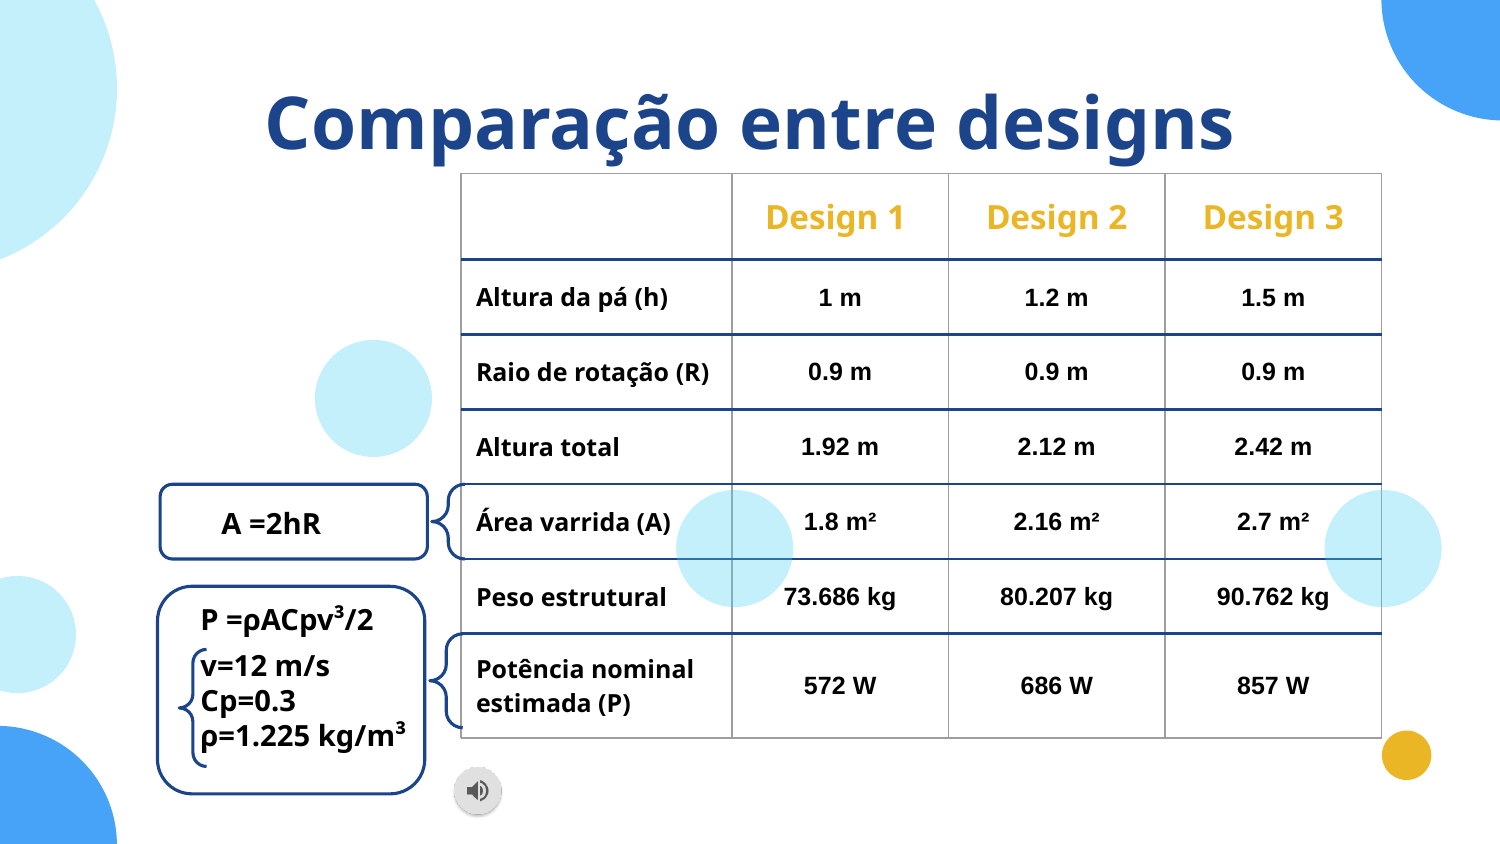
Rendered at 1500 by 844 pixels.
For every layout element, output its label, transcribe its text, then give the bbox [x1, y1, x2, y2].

table_cell Peso estrutural [462, 560, 731, 632]
table_cell 0.9 m [1166, 336, 1381, 408]
picture [449, 762, 506, 819]
table_cell Altura total [462, 411, 731, 483]
table_cell 0.9 m [733, 336, 948, 408]
text_box [160, 484, 428, 560]
text_box [0, 575, 77, 694]
table_cell 1 m [733, 261, 948, 333]
text_box A =2hR [425, 489, 446, 555]
table_cell Altura da pá (h) [462, 261, 731, 333]
table_cell 572 W [733, 635, 948, 737]
table_cell 1.2 m [949, 261, 1164, 333]
table_cell 686 W [949, 635, 1164, 737]
table_header Design 2 [949, 174, 1164, 258]
table_cell 2.12 m [949, 411, 1164, 483]
text_box [676, 489, 794, 608]
title Comparação entre designs [118, 72, 1382, 167]
table_cell 90.762 kg [1166, 560, 1381, 632]
text_box [1324, 489, 1442, 608]
table_cell 2.42 m [1166, 411, 1381, 483]
table_cell 1.5 m [1166, 261, 1381, 333]
table_cell Área varrida (A) [465, 485, 731, 558]
table_cell 73.686 kg [733, 560, 948, 632]
table_cell 1.92 m [733, 411, 948, 483]
table_cell 2.7 m² [1166, 485, 1381, 558]
text_box [157, 586, 425, 794]
table_cell 857 W [1166, 635, 1381, 737]
table_cell Raio de rotação (R) [462, 336, 731, 408]
table_cell 0.9 m [949, 336, 1164, 408]
table_header [462, 174, 731, 258]
table_header Design 1 [733, 174, 948, 258]
table_cell Potência nominal estimada (P) [462, 635, 731, 737]
table_header Design 3 [1166, 174, 1381, 258]
table_cell 80.207 kg [949, 560, 1164, 632]
text_box [314, 339, 432, 457]
text_box [429, 633, 463, 728]
table_cell 2.16 m² [949, 485, 1164, 558]
text_box [431, 484, 465, 560]
table_cell 1.8 m² [733, 485, 948, 558]
text_box P =ρACpv³/2 [397, 586, 425, 613]
